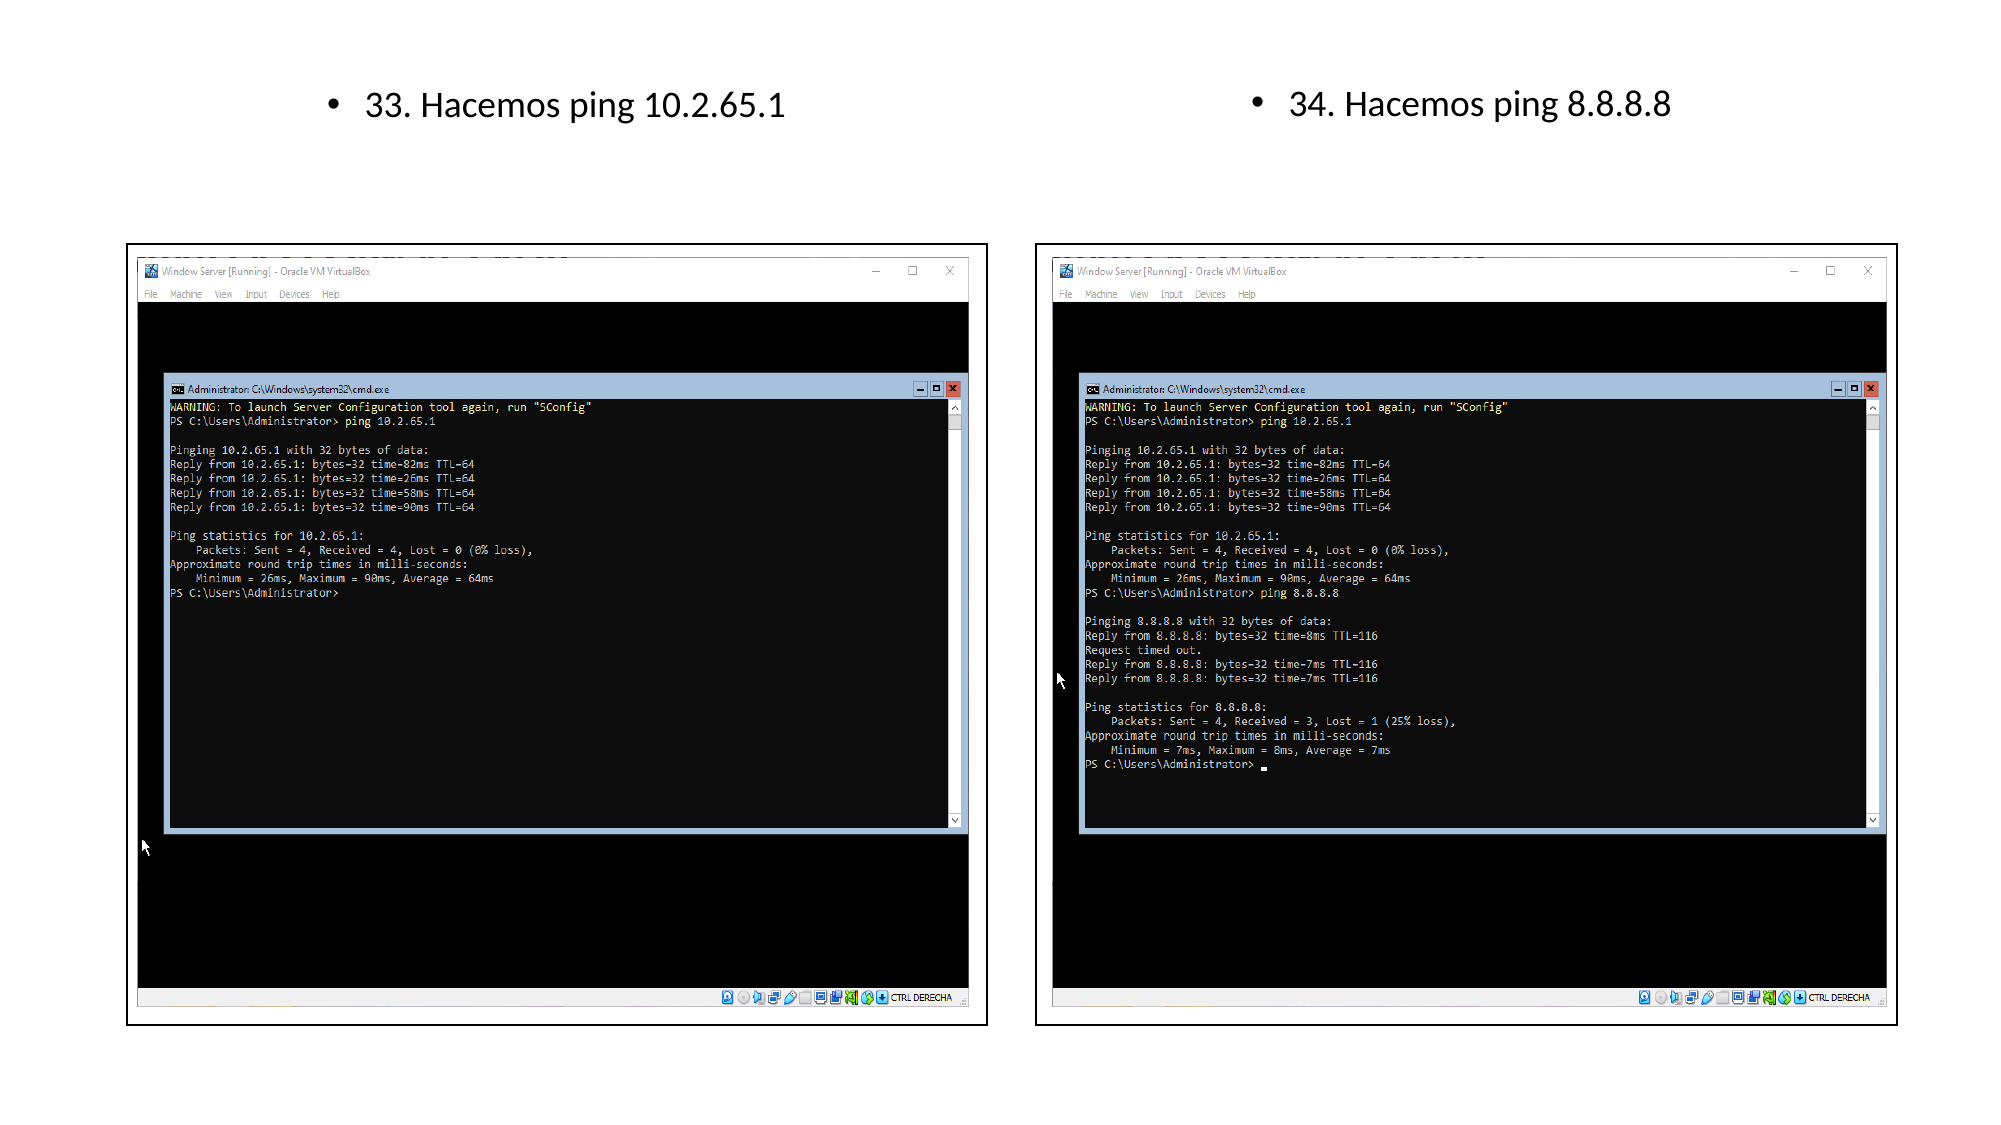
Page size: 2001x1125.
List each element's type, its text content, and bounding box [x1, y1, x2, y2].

picture [137, 257, 969, 1007]
text_box 34. Hacemos ping 8.8.8.8 [1036, 76, 1887, 212]
text_box [126, 243, 988, 1026]
picture [1052, 257, 1887, 1007]
text_box 33. Hacemos ping 10.2.65.1 [137, 77, 984, 213]
text_box [1035, 243, 1898, 1026]
